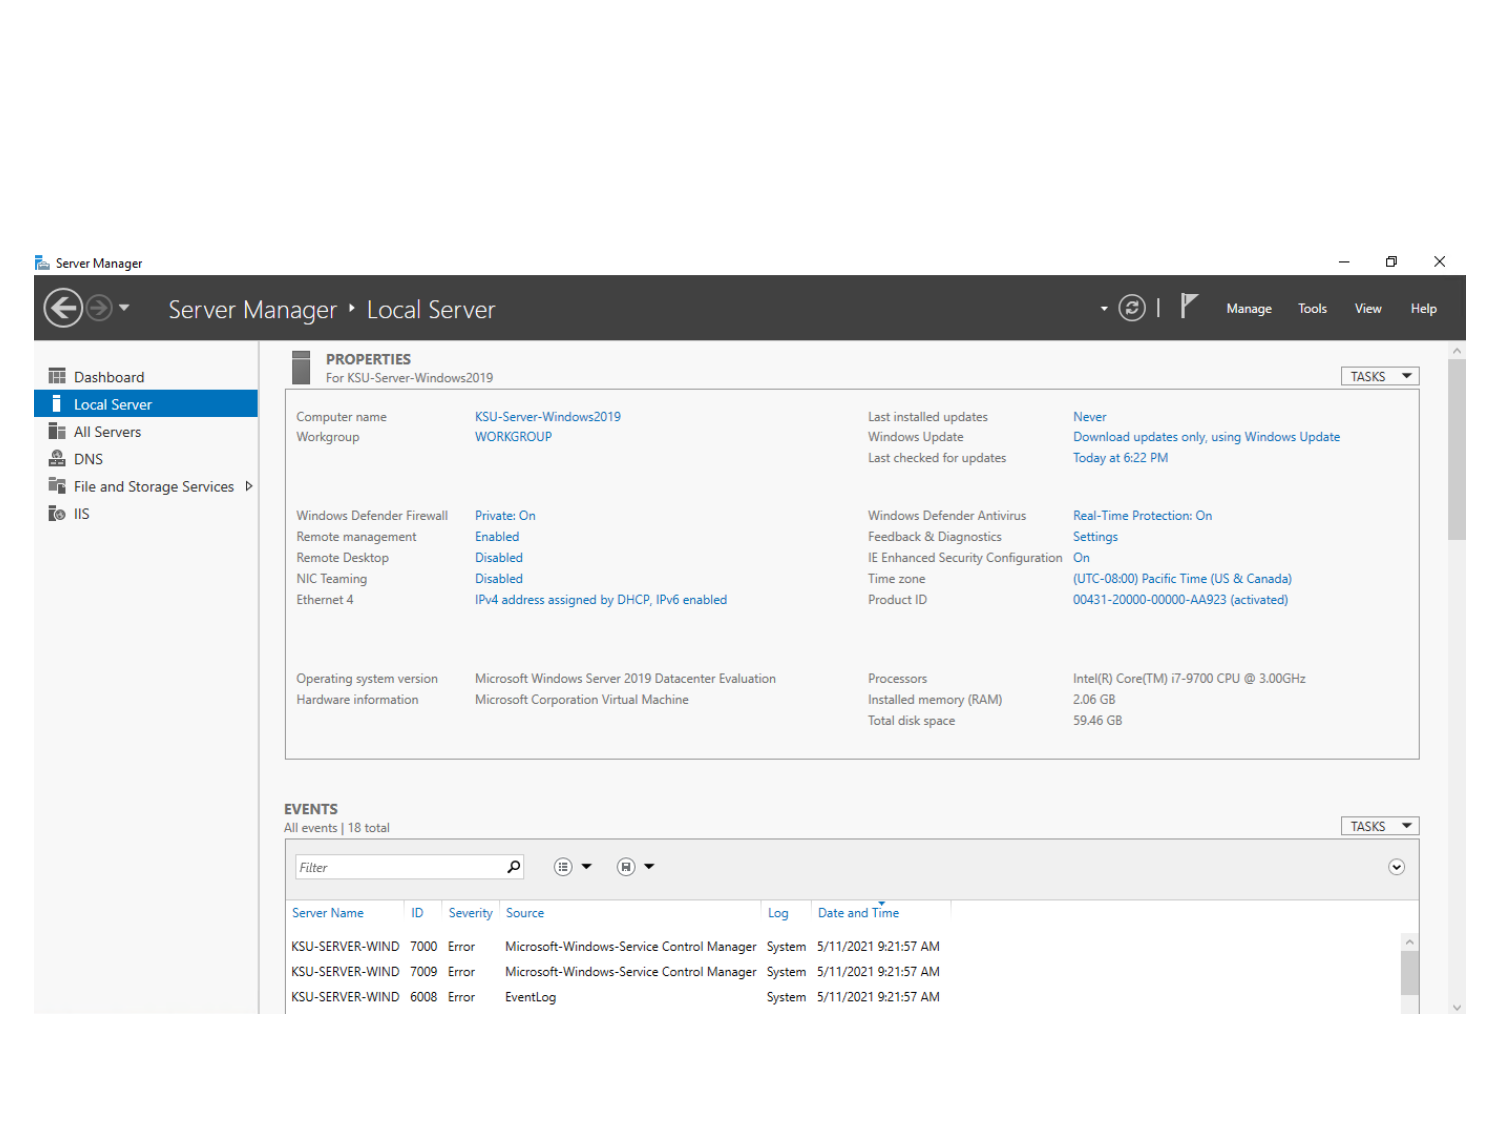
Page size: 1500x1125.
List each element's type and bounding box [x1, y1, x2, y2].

picture [34, 252, 1466, 1014]
